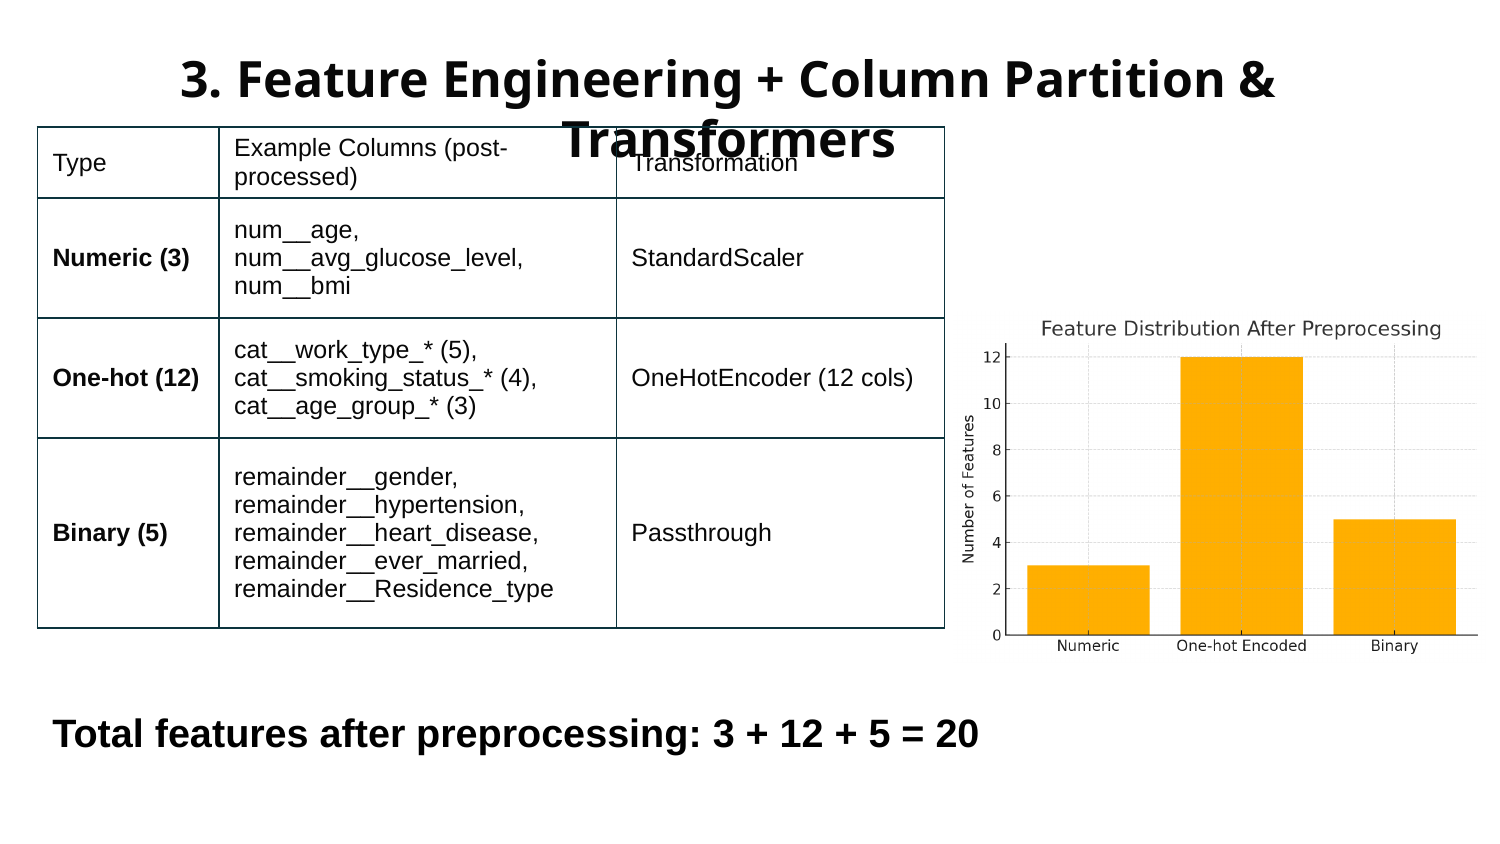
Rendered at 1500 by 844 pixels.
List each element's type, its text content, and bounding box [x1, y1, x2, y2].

table_cell OneHotEncoder (12 cols) [617, 319, 944, 437]
table_cell num__age, num__avg_glucose_level, num__bmi [220, 199, 616, 317]
table_cell One-hot (12) [38, 319, 218, 437]
table_cell Numeric (3) [38, 199, 218, 317]
picture [953, 311, 1486, 664]
table_header Transformation [617, 128, 944, 197]
table_cell Binary (5) [38, 439, 218, 627]
table_header Example Columns (post-processed) [220, 128, 616, 197]
table_cell StandardScaler [617, 199, 944, 317]
table_cell remainder__gender, remainder__hypertension, remainder__heart_disease, remainder__ever_married, remainder__Residence_type [220, 439, 616, 627]
table_cell Passthrough [617, 439, 944, 627]
table_cell cat__work_type_* (5), cat__smoking_status_* (4), cat__age_group_* (3) [220, 319, 616, 437]
text_box 3. Feature Engineering + Column Partition & Transformers [7, 32, 1449, 127]
text_box Total features after preprocessing: 3 + 12 + 5 = 20 [37, 700, 1388, 763]
table_header Type [38, 128, 218, 197]
